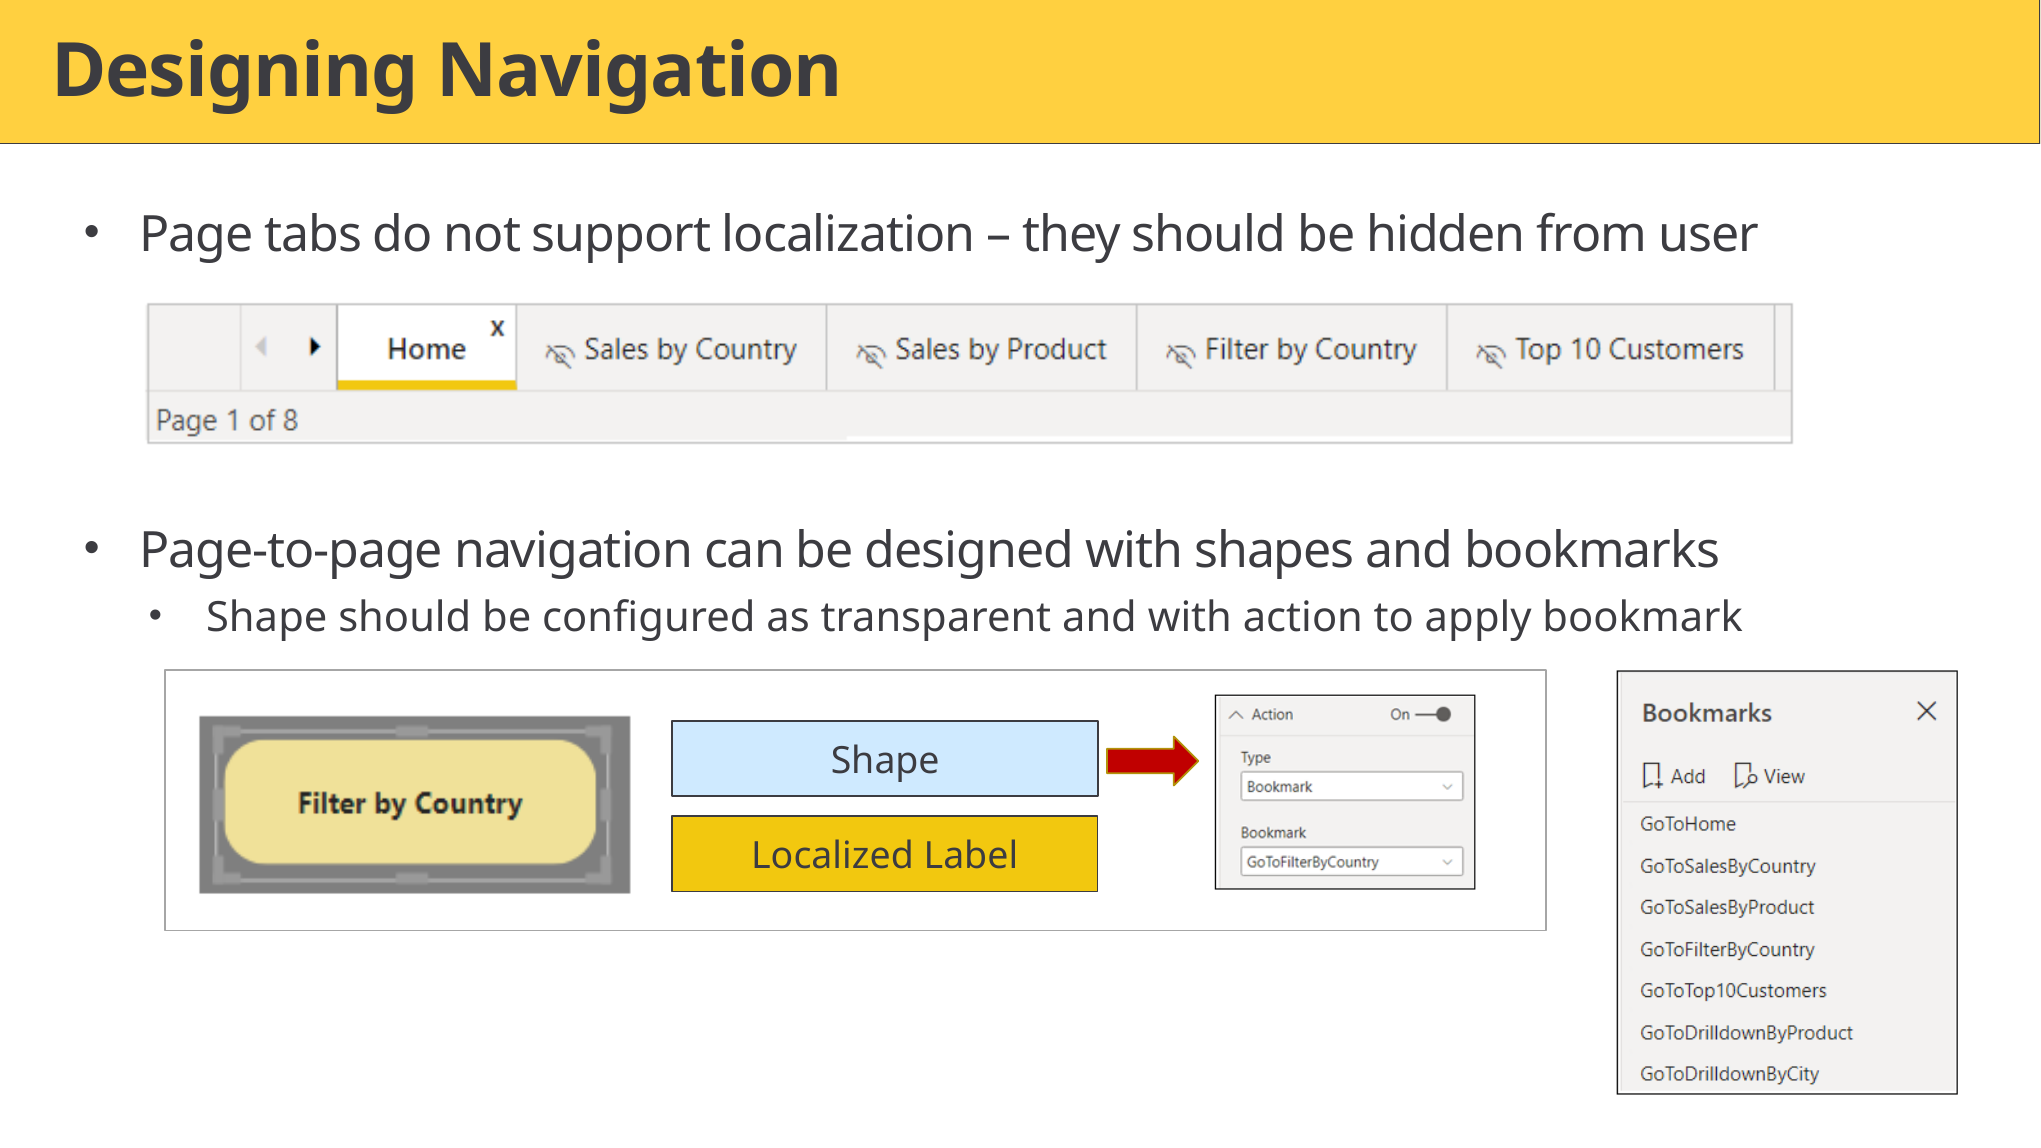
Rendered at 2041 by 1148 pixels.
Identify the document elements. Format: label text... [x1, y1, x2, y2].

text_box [164, 659, 1967, 1106]
picture [139, 295, 1801, 452]
title Designing Navigation [51, 31, 1988, 113]
list Page tabs do not support localization – they should be hidden from user Page-to-page navigation can be designed with shapes and bookmarks Shape should be configured as transparent and with action to apply bookmark [83, 201, 1988, 690]
